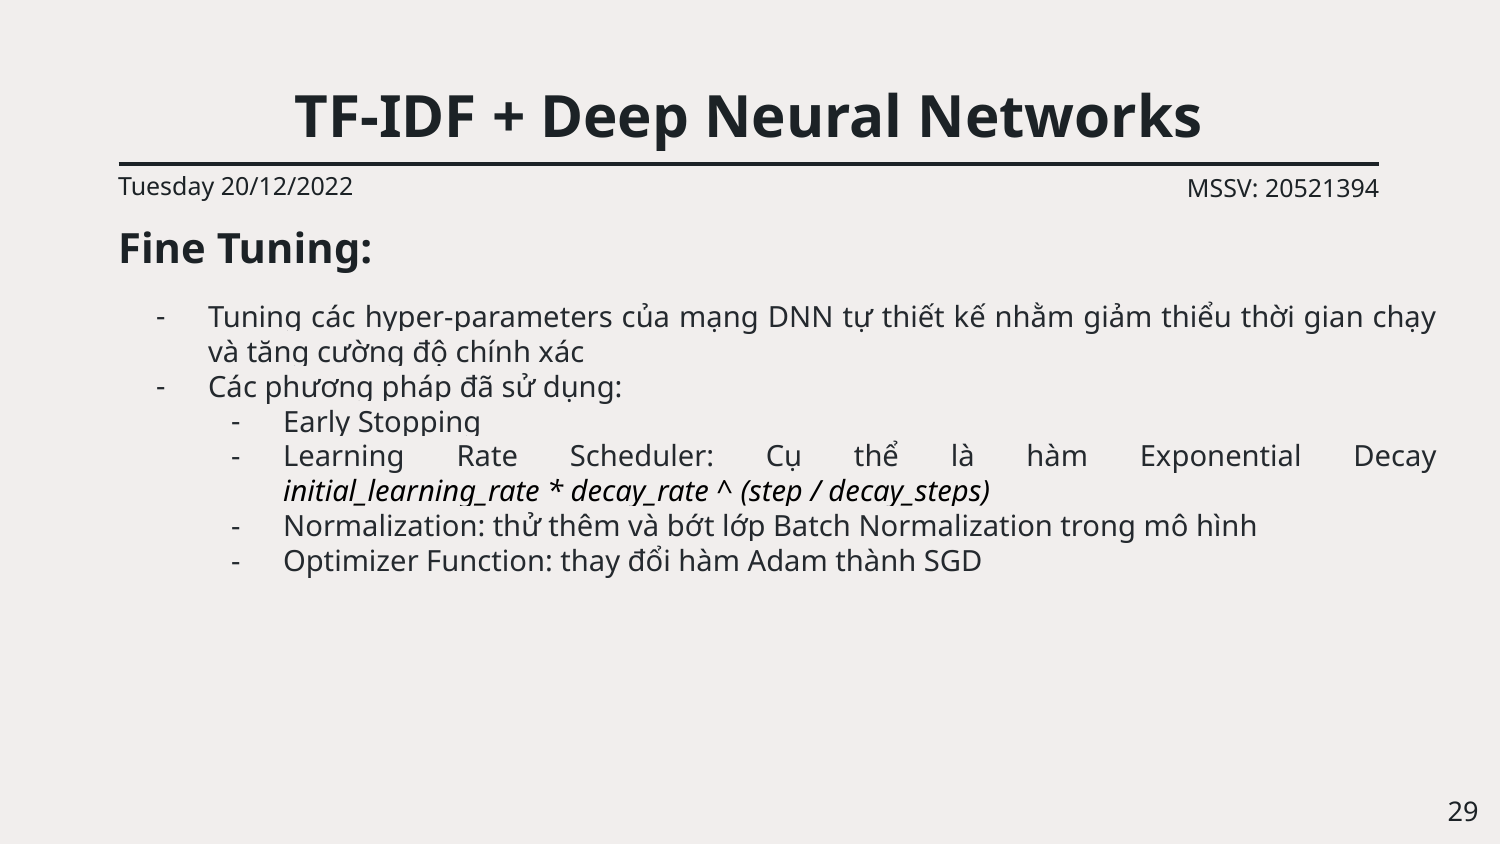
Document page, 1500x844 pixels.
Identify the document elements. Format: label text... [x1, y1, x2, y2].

text_box Tuning các hyper-parameters của mạng DNN tự thiết kế nhằm giảm thiểu thời gian chạy và tăng cường độ chính xác Các phương pháp đã sử dụng: Early Stopping Learning Rate Scheduler: Cụ thể là hàm Exponential Decay initial_learning_rate * decay_rate ^ (step / decay_steps) Normalization: thử thêm và bớt lớp Batch Normalization trong mô hình Optimizer Function: thay đổi hàm Adam thành SGD [118, 282, 1453, 628]
slide_number ‹#› [1403, 779, 1494, 844]
subtitle MSSV: 20521394 [1125, 171, 1380, 200]
title TF-IDF + Deep Neural Networks [262, 80, 1236, 150]
subtitle Fine Tuning: [118, 219, 601, 272]
subtitle Tuesday 20/12/2022 [118, 171, 371, 200]
